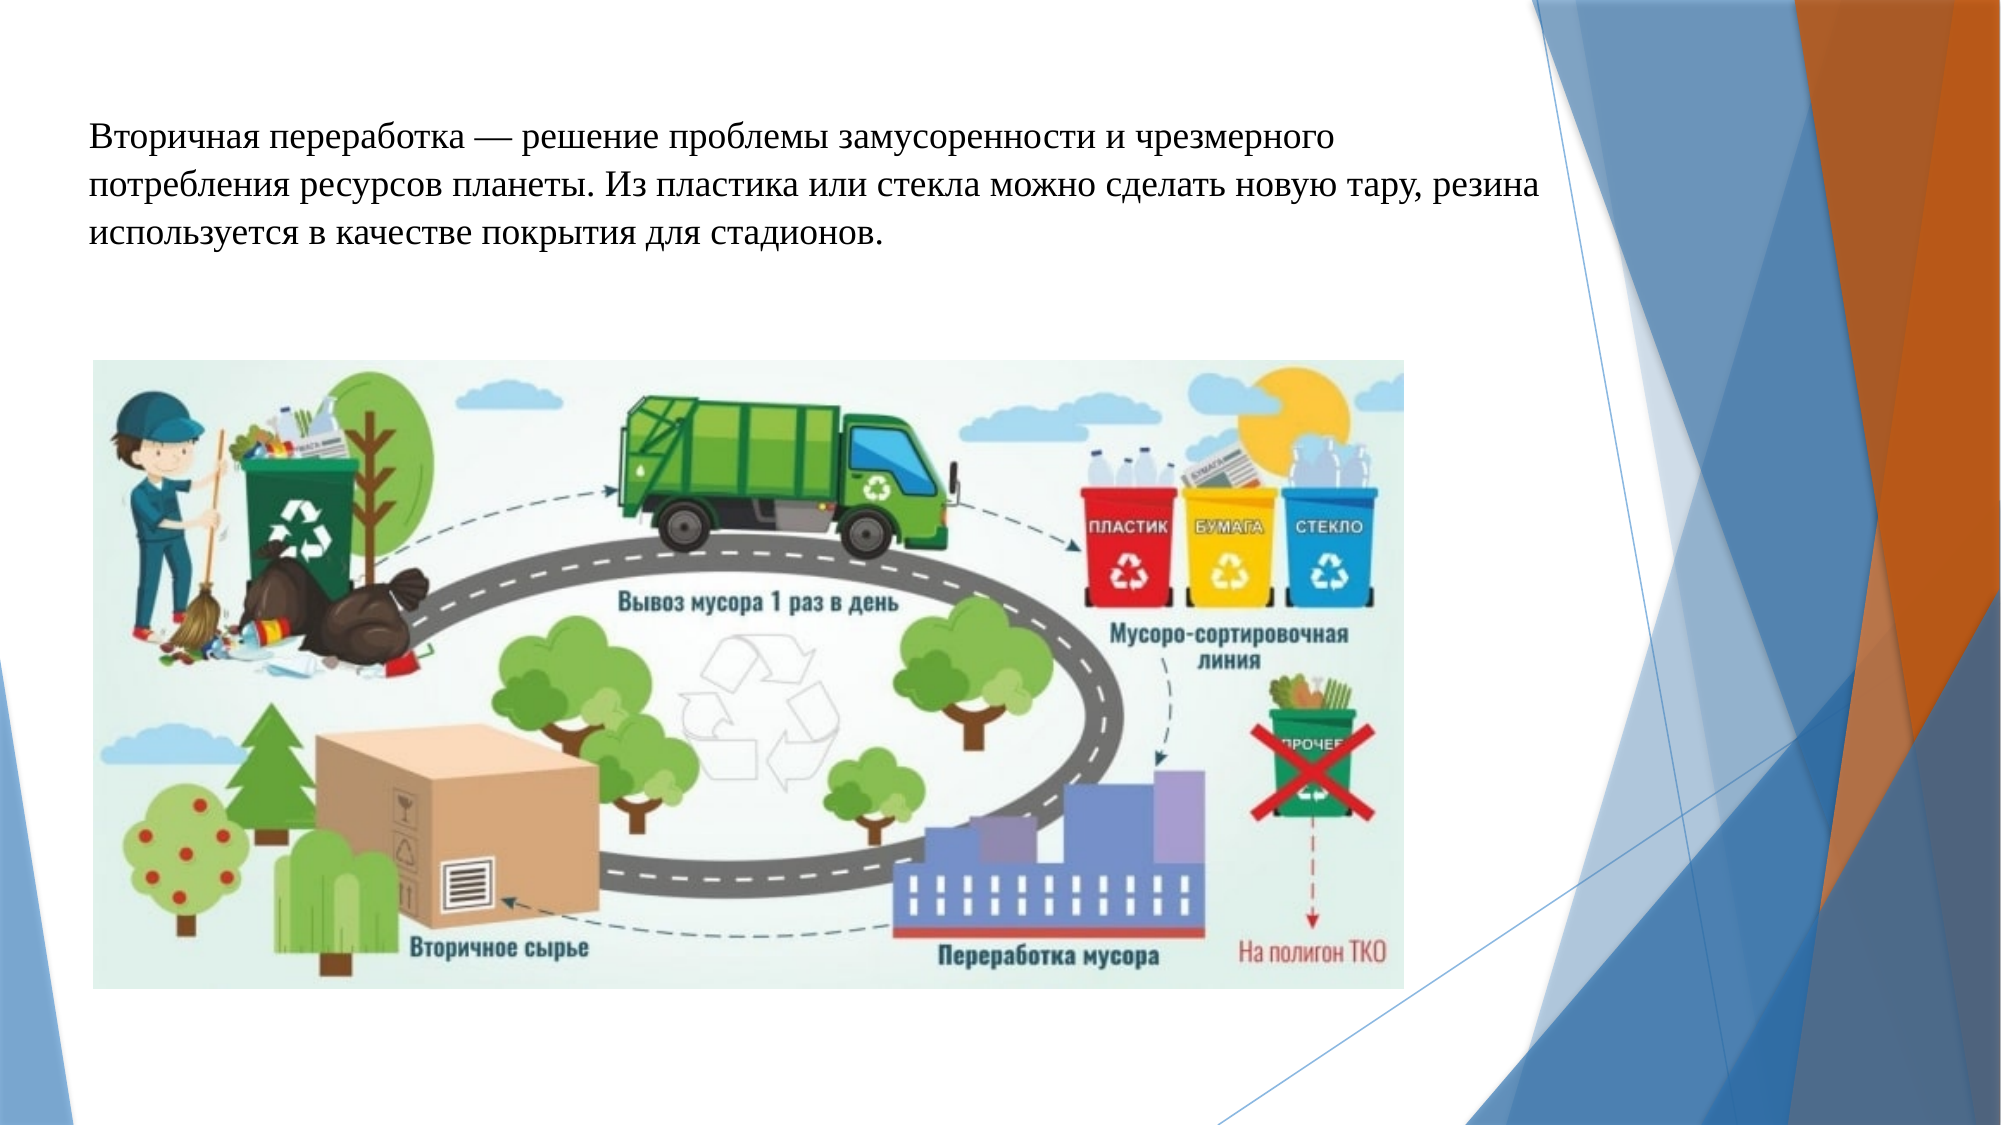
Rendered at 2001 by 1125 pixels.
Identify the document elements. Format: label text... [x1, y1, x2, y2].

picture [92, 359, 1404, 989]
text_box Вторичная переработка — решение проблемы замусоренности и чрезмерного потребления ресурсов планеты. Из пластика или стекла можно сделать новую тару, резина используется в качестве покрытия для стадионов. [74, 100, 1558, 260]
